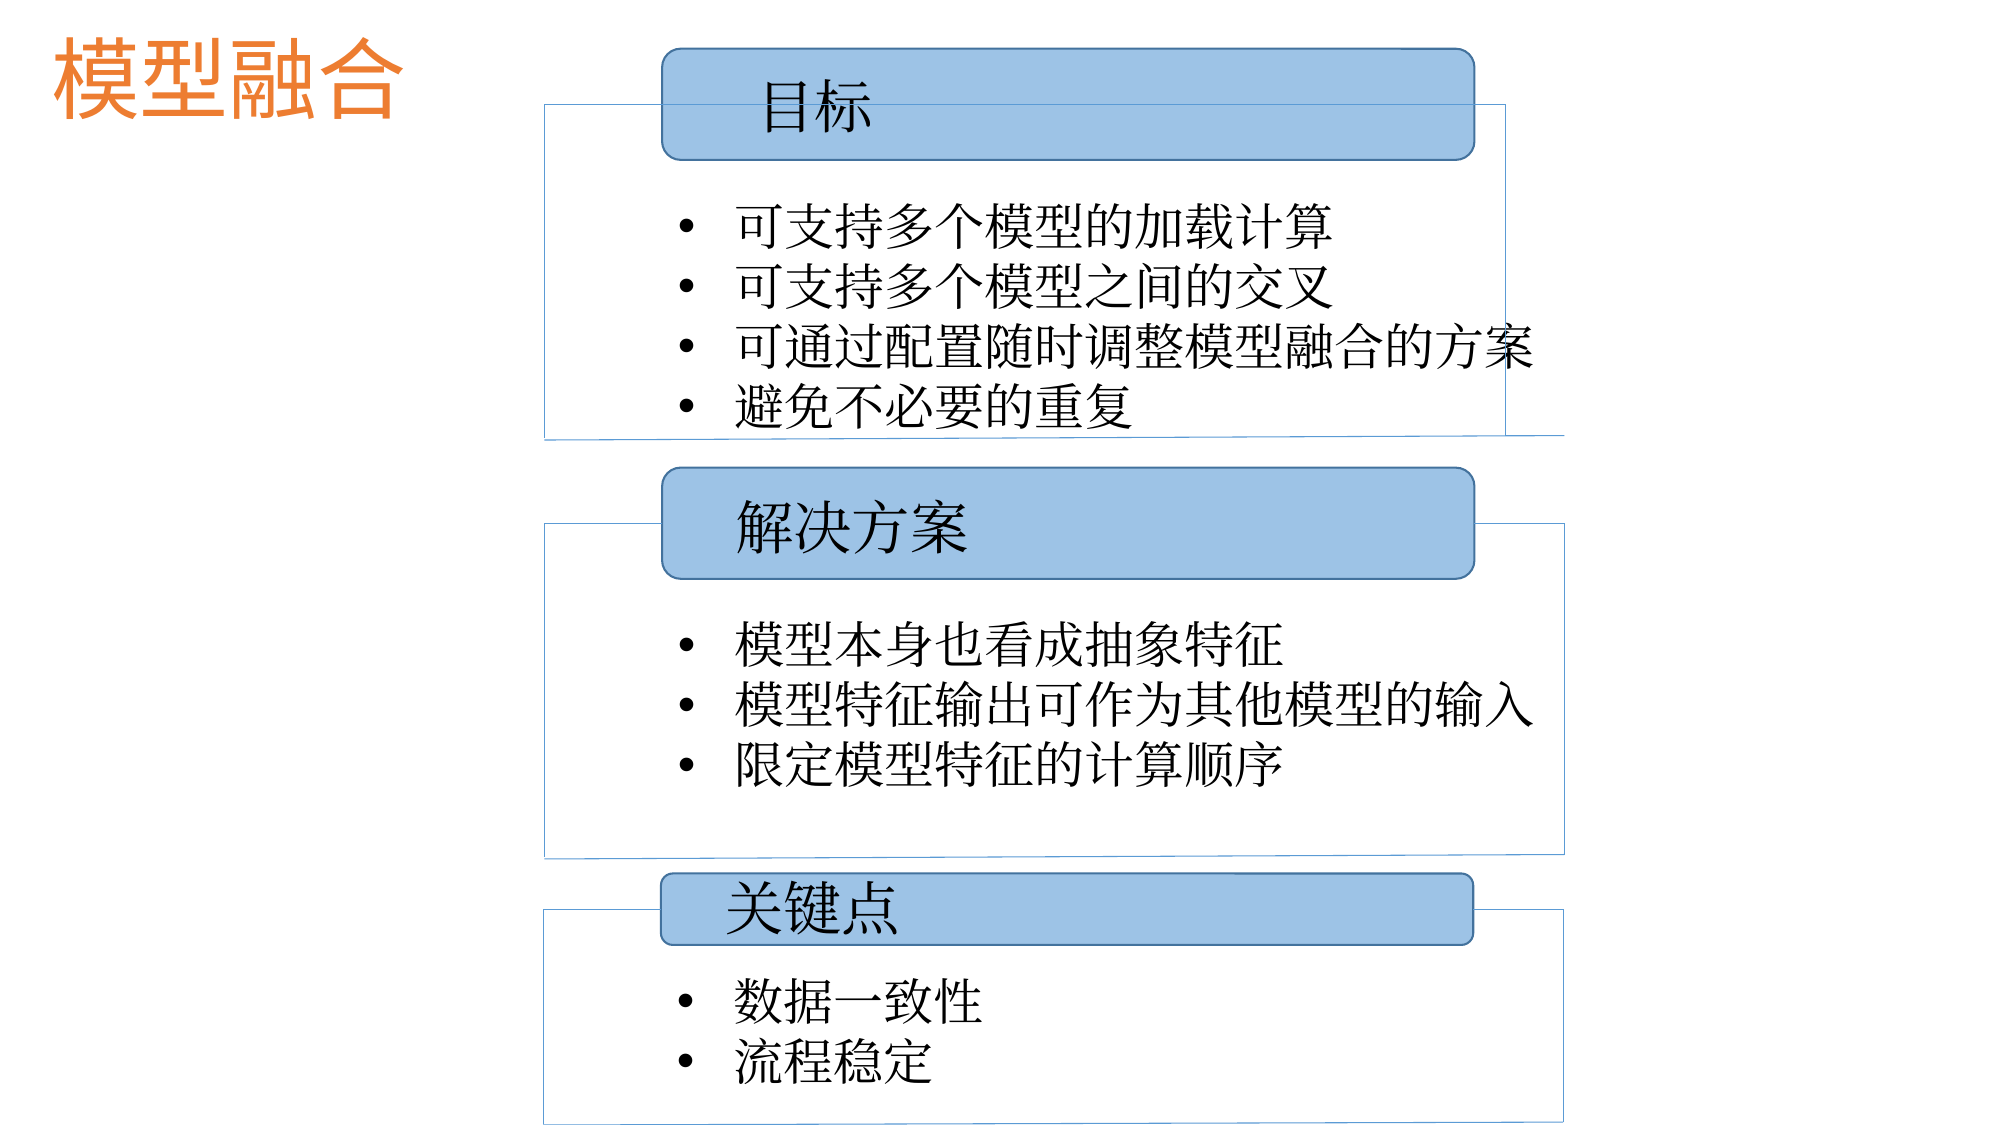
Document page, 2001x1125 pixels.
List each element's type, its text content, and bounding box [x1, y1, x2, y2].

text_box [543, 864, 1564, 1125]
title 模型融合 [35, 27, 1761, 139]
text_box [544, 467, 1565, 859]
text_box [544, 48, 1566, 440]
